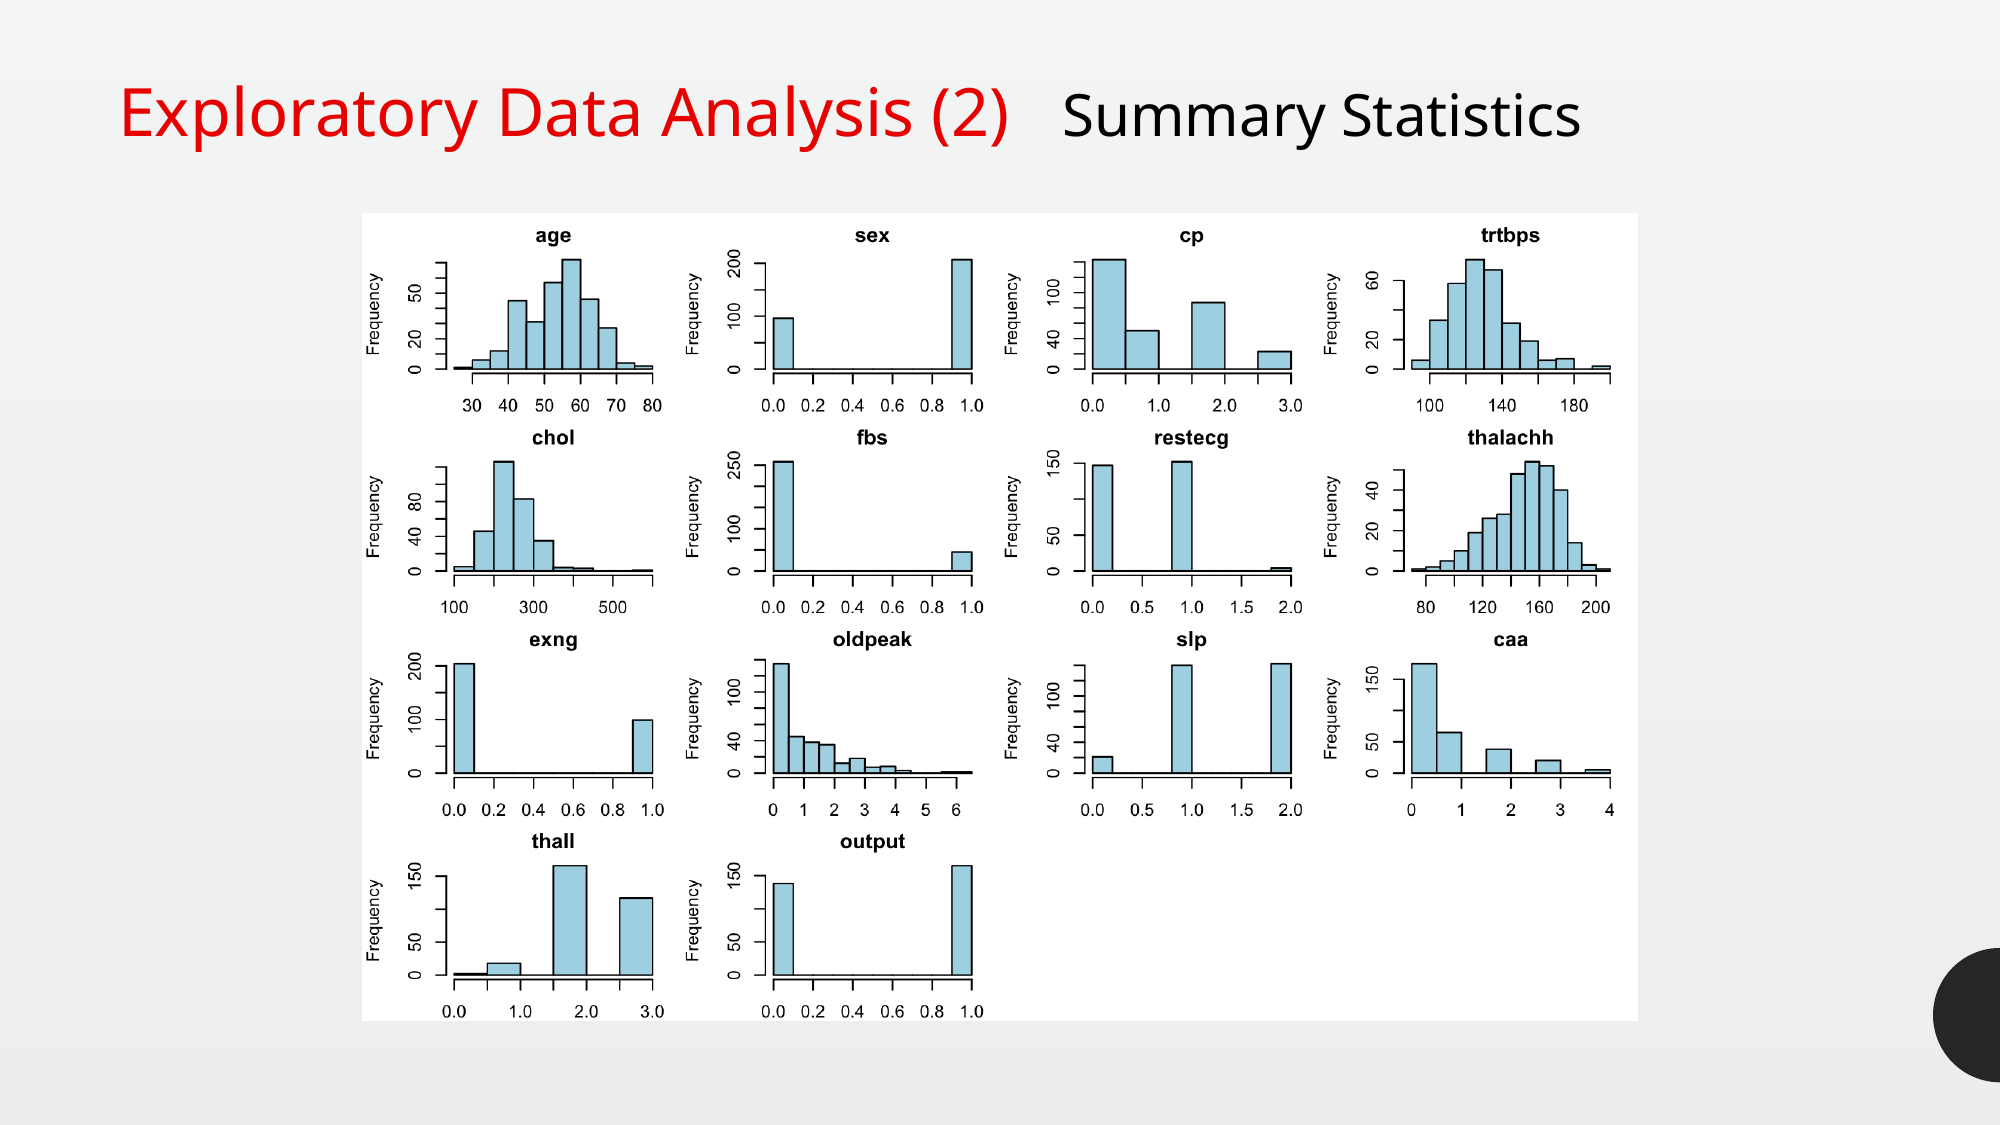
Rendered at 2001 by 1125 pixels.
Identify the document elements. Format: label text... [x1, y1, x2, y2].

text_box Exploratory Data Analysis (2) Summary Statistics [103, 62, 1714, 157]
picture [362, 213, 1638, 1021]
